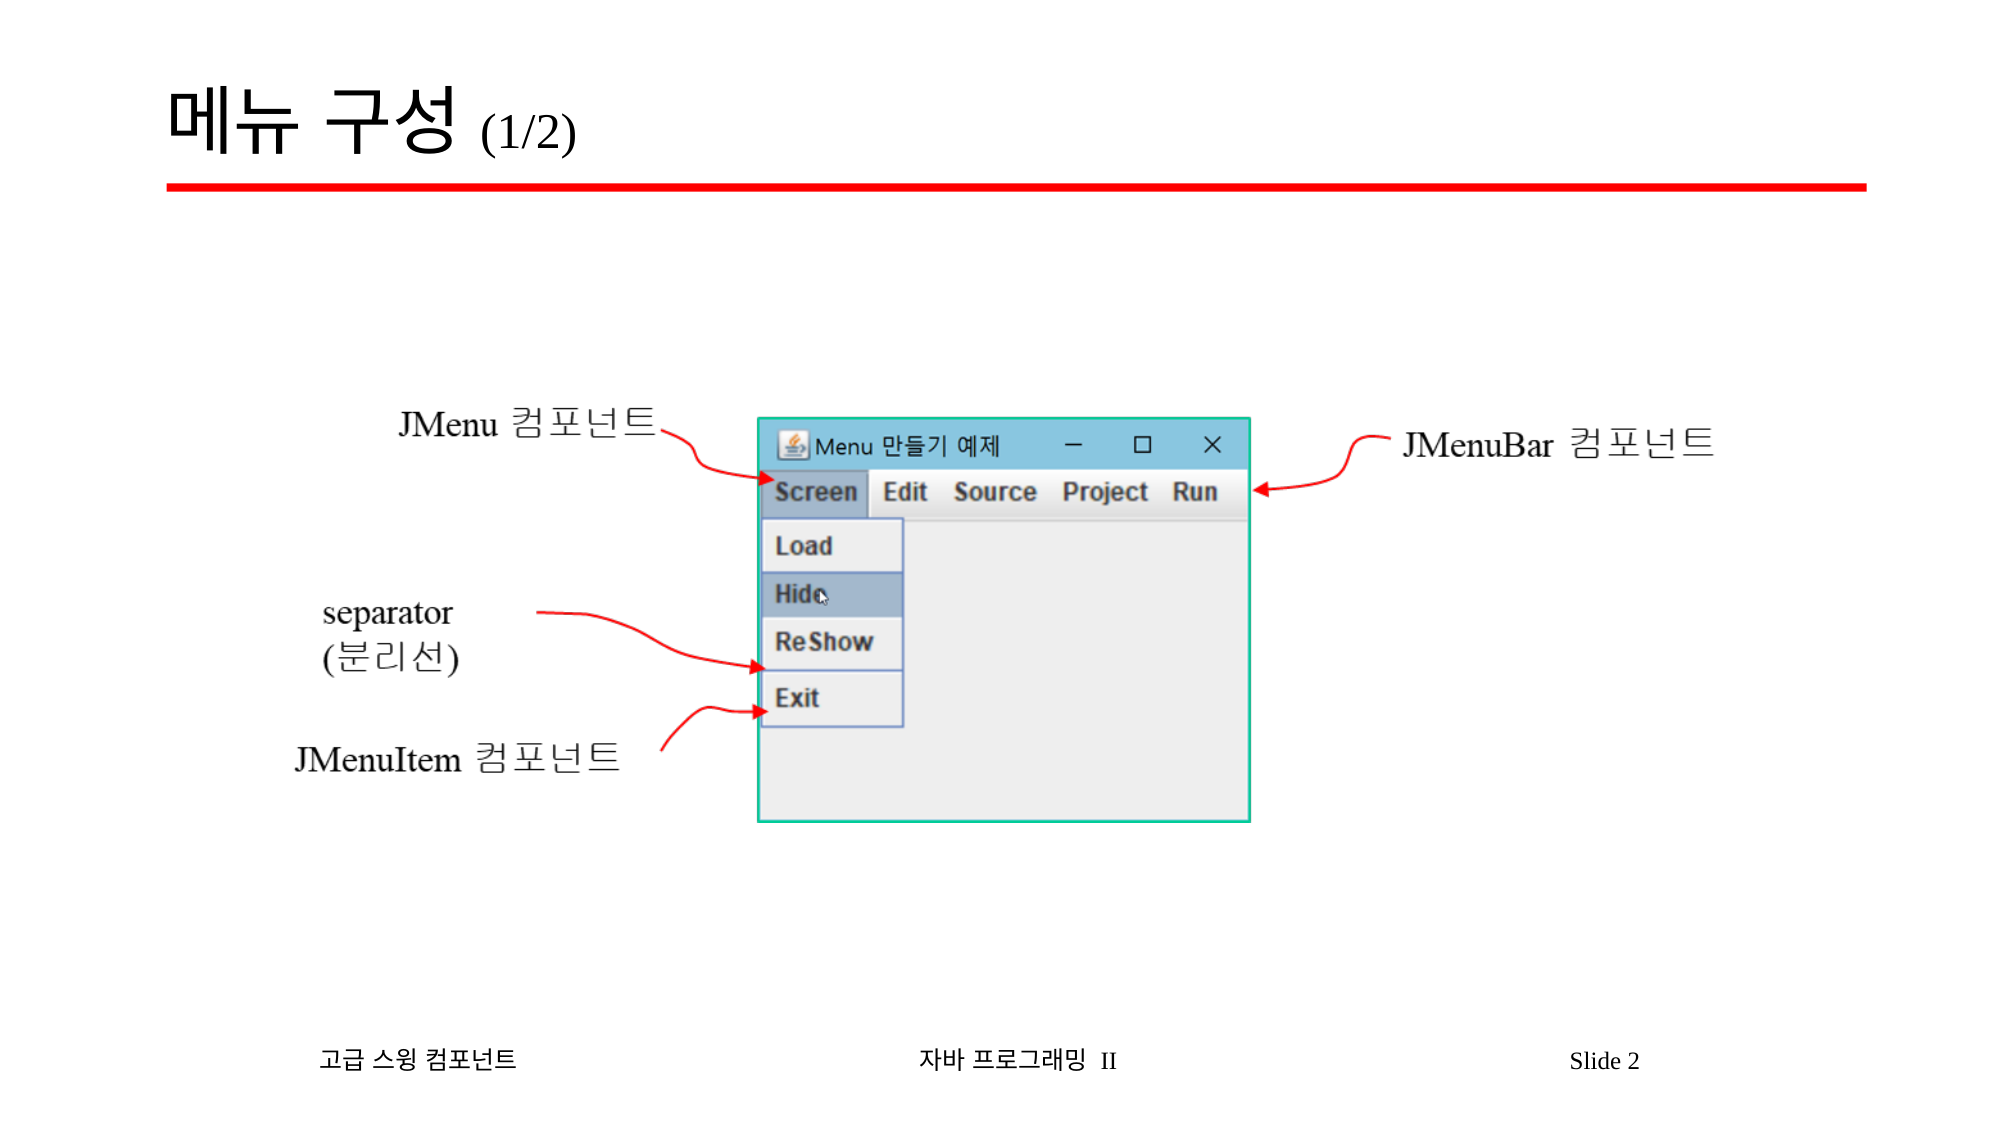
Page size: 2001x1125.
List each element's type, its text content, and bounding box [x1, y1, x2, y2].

title 메뉴 구성(1/2) [150, 50, 1850, 188]
picture [283, 385, 1717, 823]
